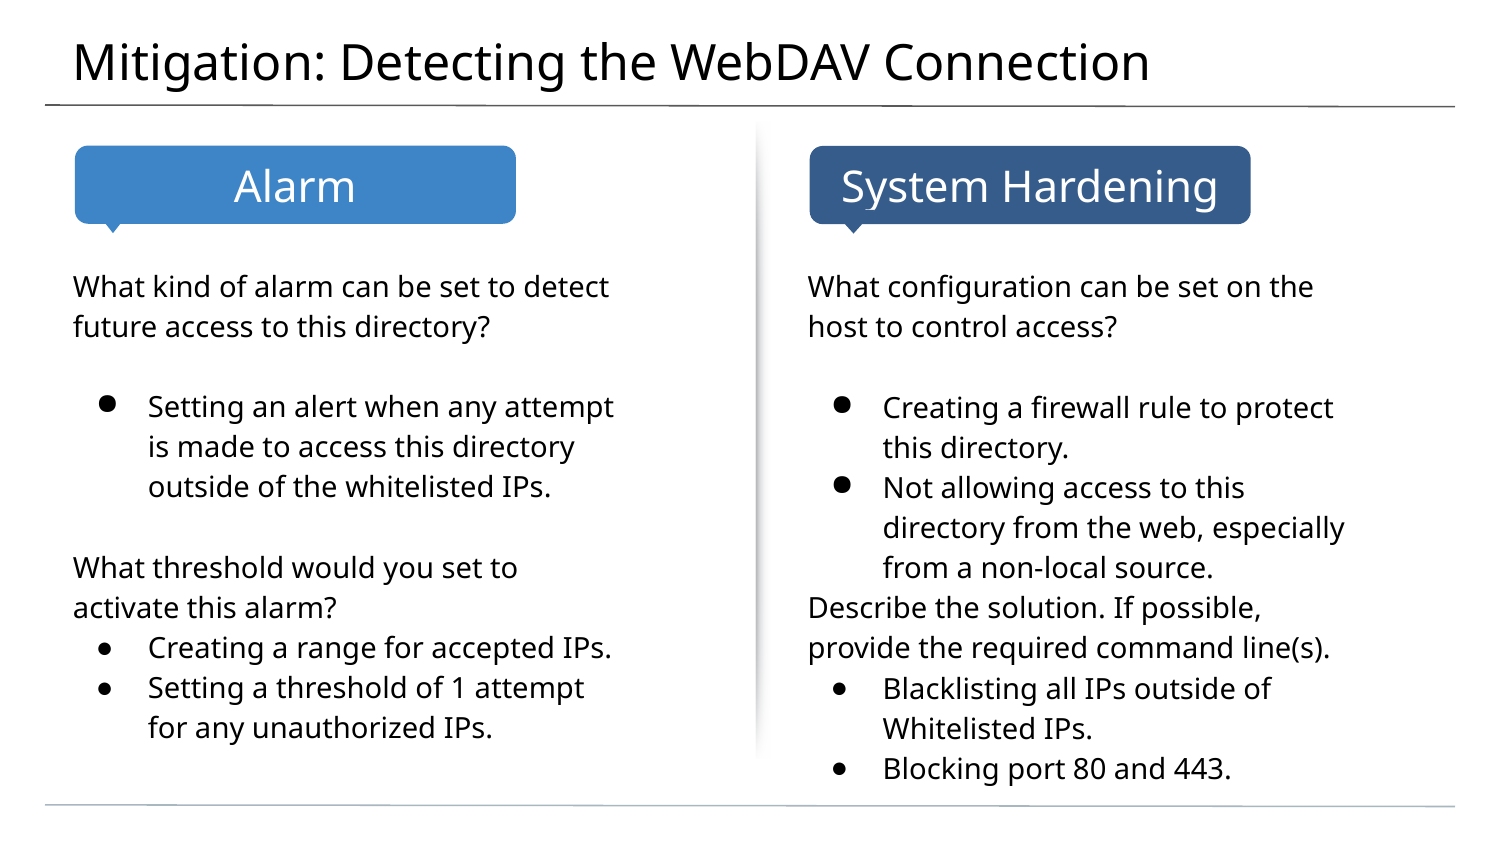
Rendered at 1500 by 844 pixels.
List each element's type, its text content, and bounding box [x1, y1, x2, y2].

picture [703, 107, 839, 782]
subtitle What configuration can be set on the host to control access? Creating a firewall rule to protect this directory. Not allowing access to this directory from the web, especially from a non-local source. Describe the solution. If possible, provide the required command line(s). Blacklisting all IPs outside of Whitelisted IPs. Blocking port 80 and 443. [732, 263, 1438, 805]
title Mitigation: Detecting the WebDAV Connection [0, 0, 1500, 88]
subtitle What kind of alarm can be set to detect future access to this directory? Setting an alert when any attempt is made to access this directory outside of the whitelisted IPs. What threshold would you set to activate this alarm? Creating a range for accepted IPs. Setting a threshold of 1 attempt for any unauthorized IPs. [0, 262, 704, 805]
